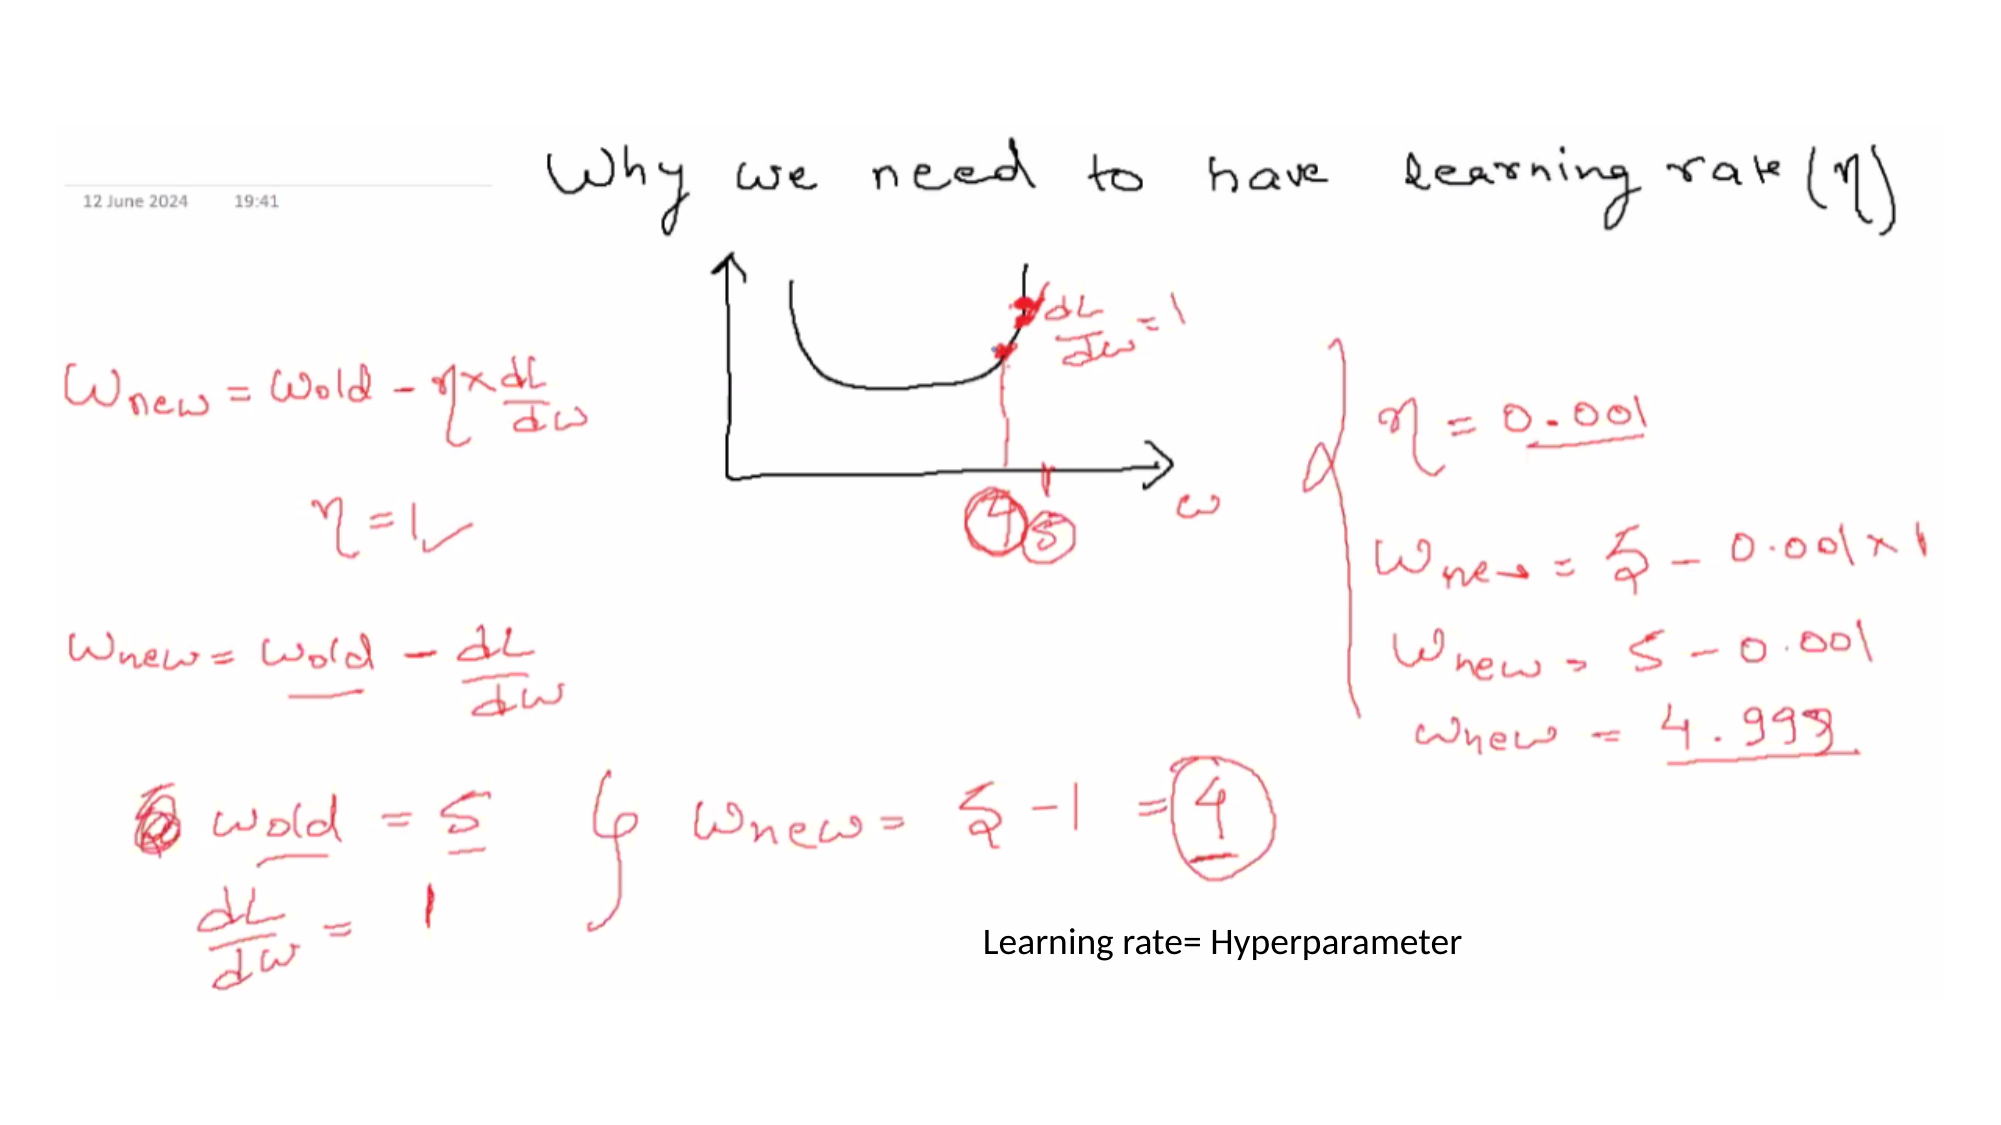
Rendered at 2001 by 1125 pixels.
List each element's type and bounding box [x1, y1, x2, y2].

picture [57, 124, 1943, 1001]
